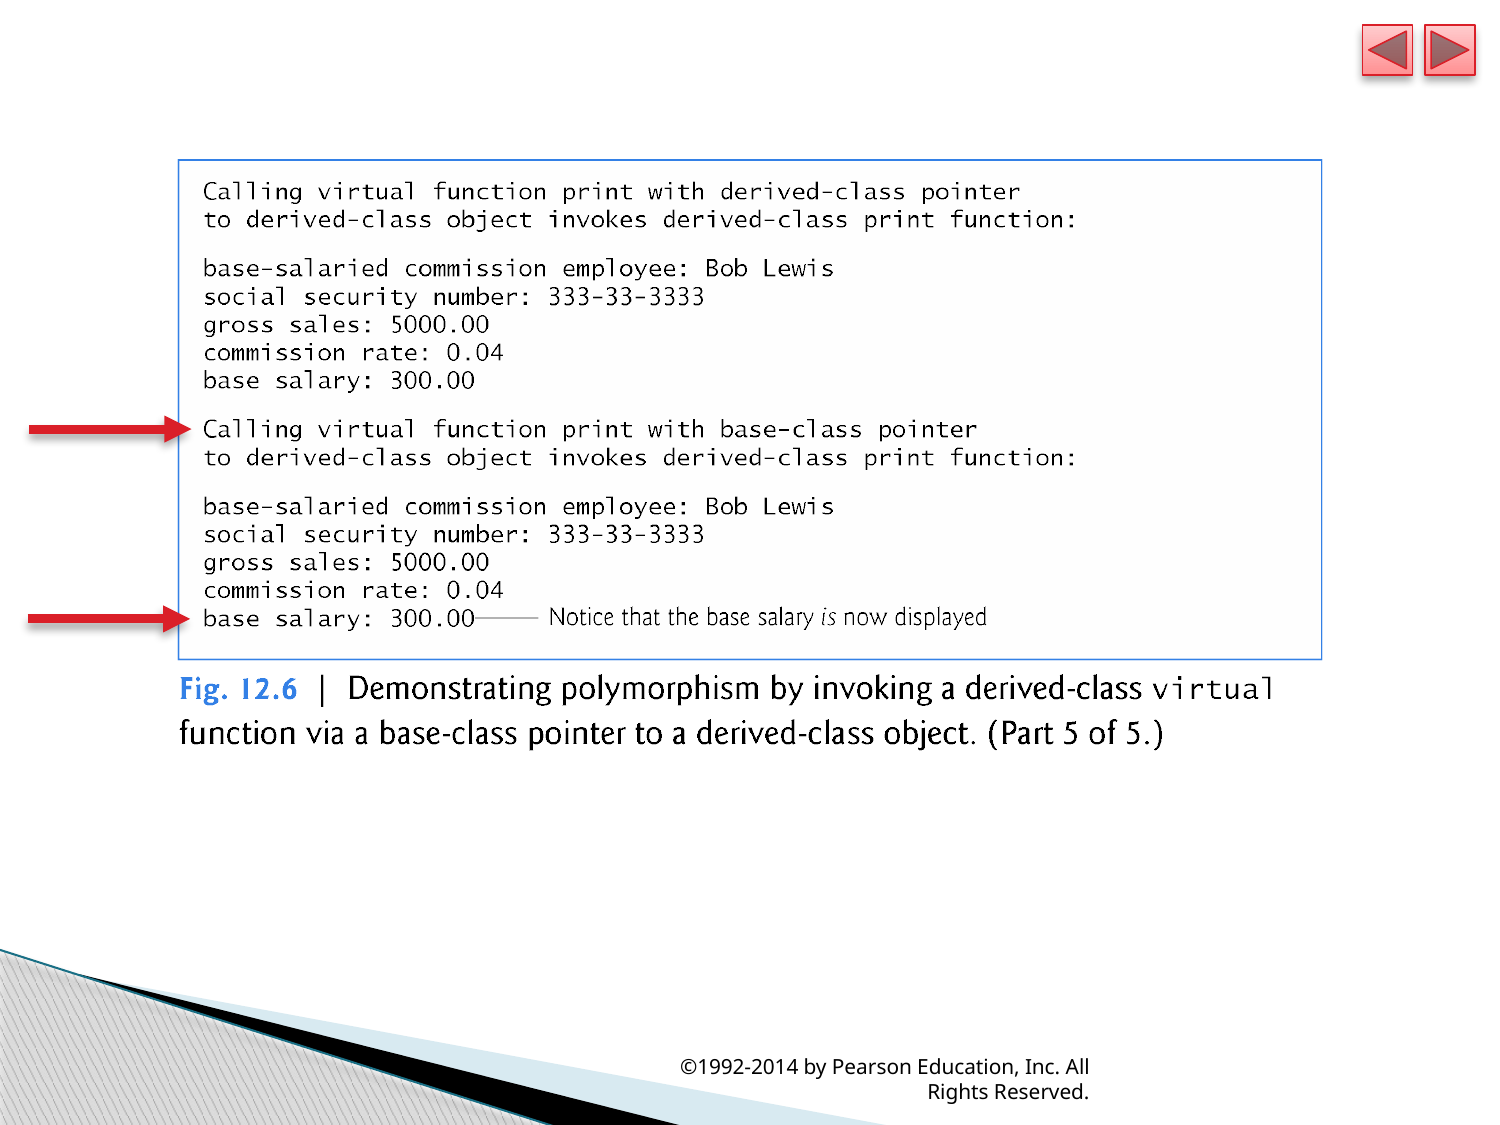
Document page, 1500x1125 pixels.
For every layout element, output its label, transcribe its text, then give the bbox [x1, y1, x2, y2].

footer ©1992-2014 by Pearson Education, Inc. All Rights Reserved. [650, 1051, 1105, 1112]
picture [0, 106, 1500, 1018]
